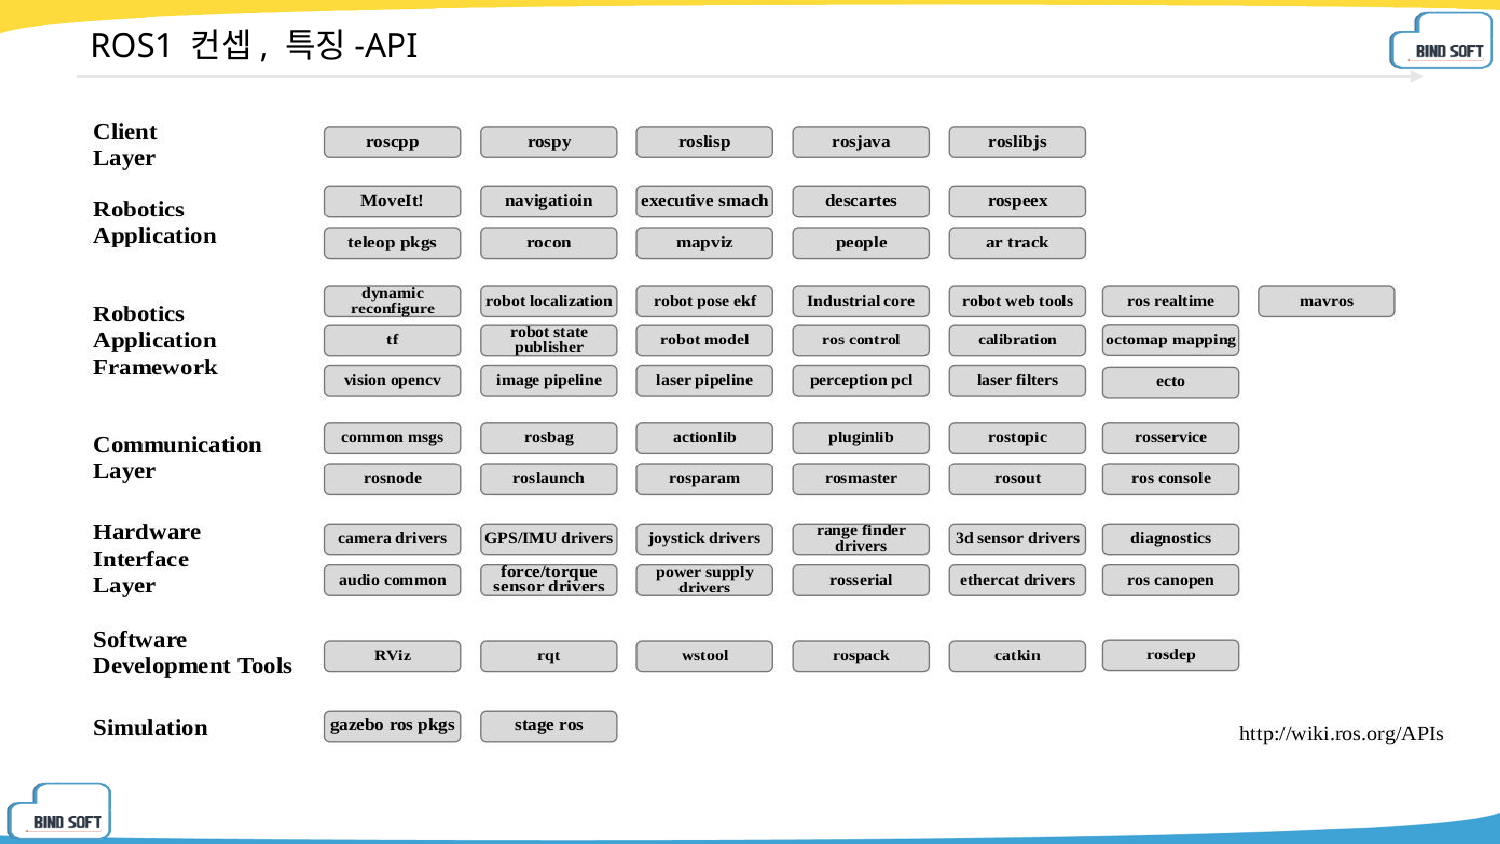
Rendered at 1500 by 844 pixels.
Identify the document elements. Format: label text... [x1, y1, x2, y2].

picture [0, 0, 1500, 72]
picture [0, 752, 1500, 844]
picture [87, 121, 1451, 748]
title ROS1 컨셉, 특징-API [75, 8, 1425, 81]
